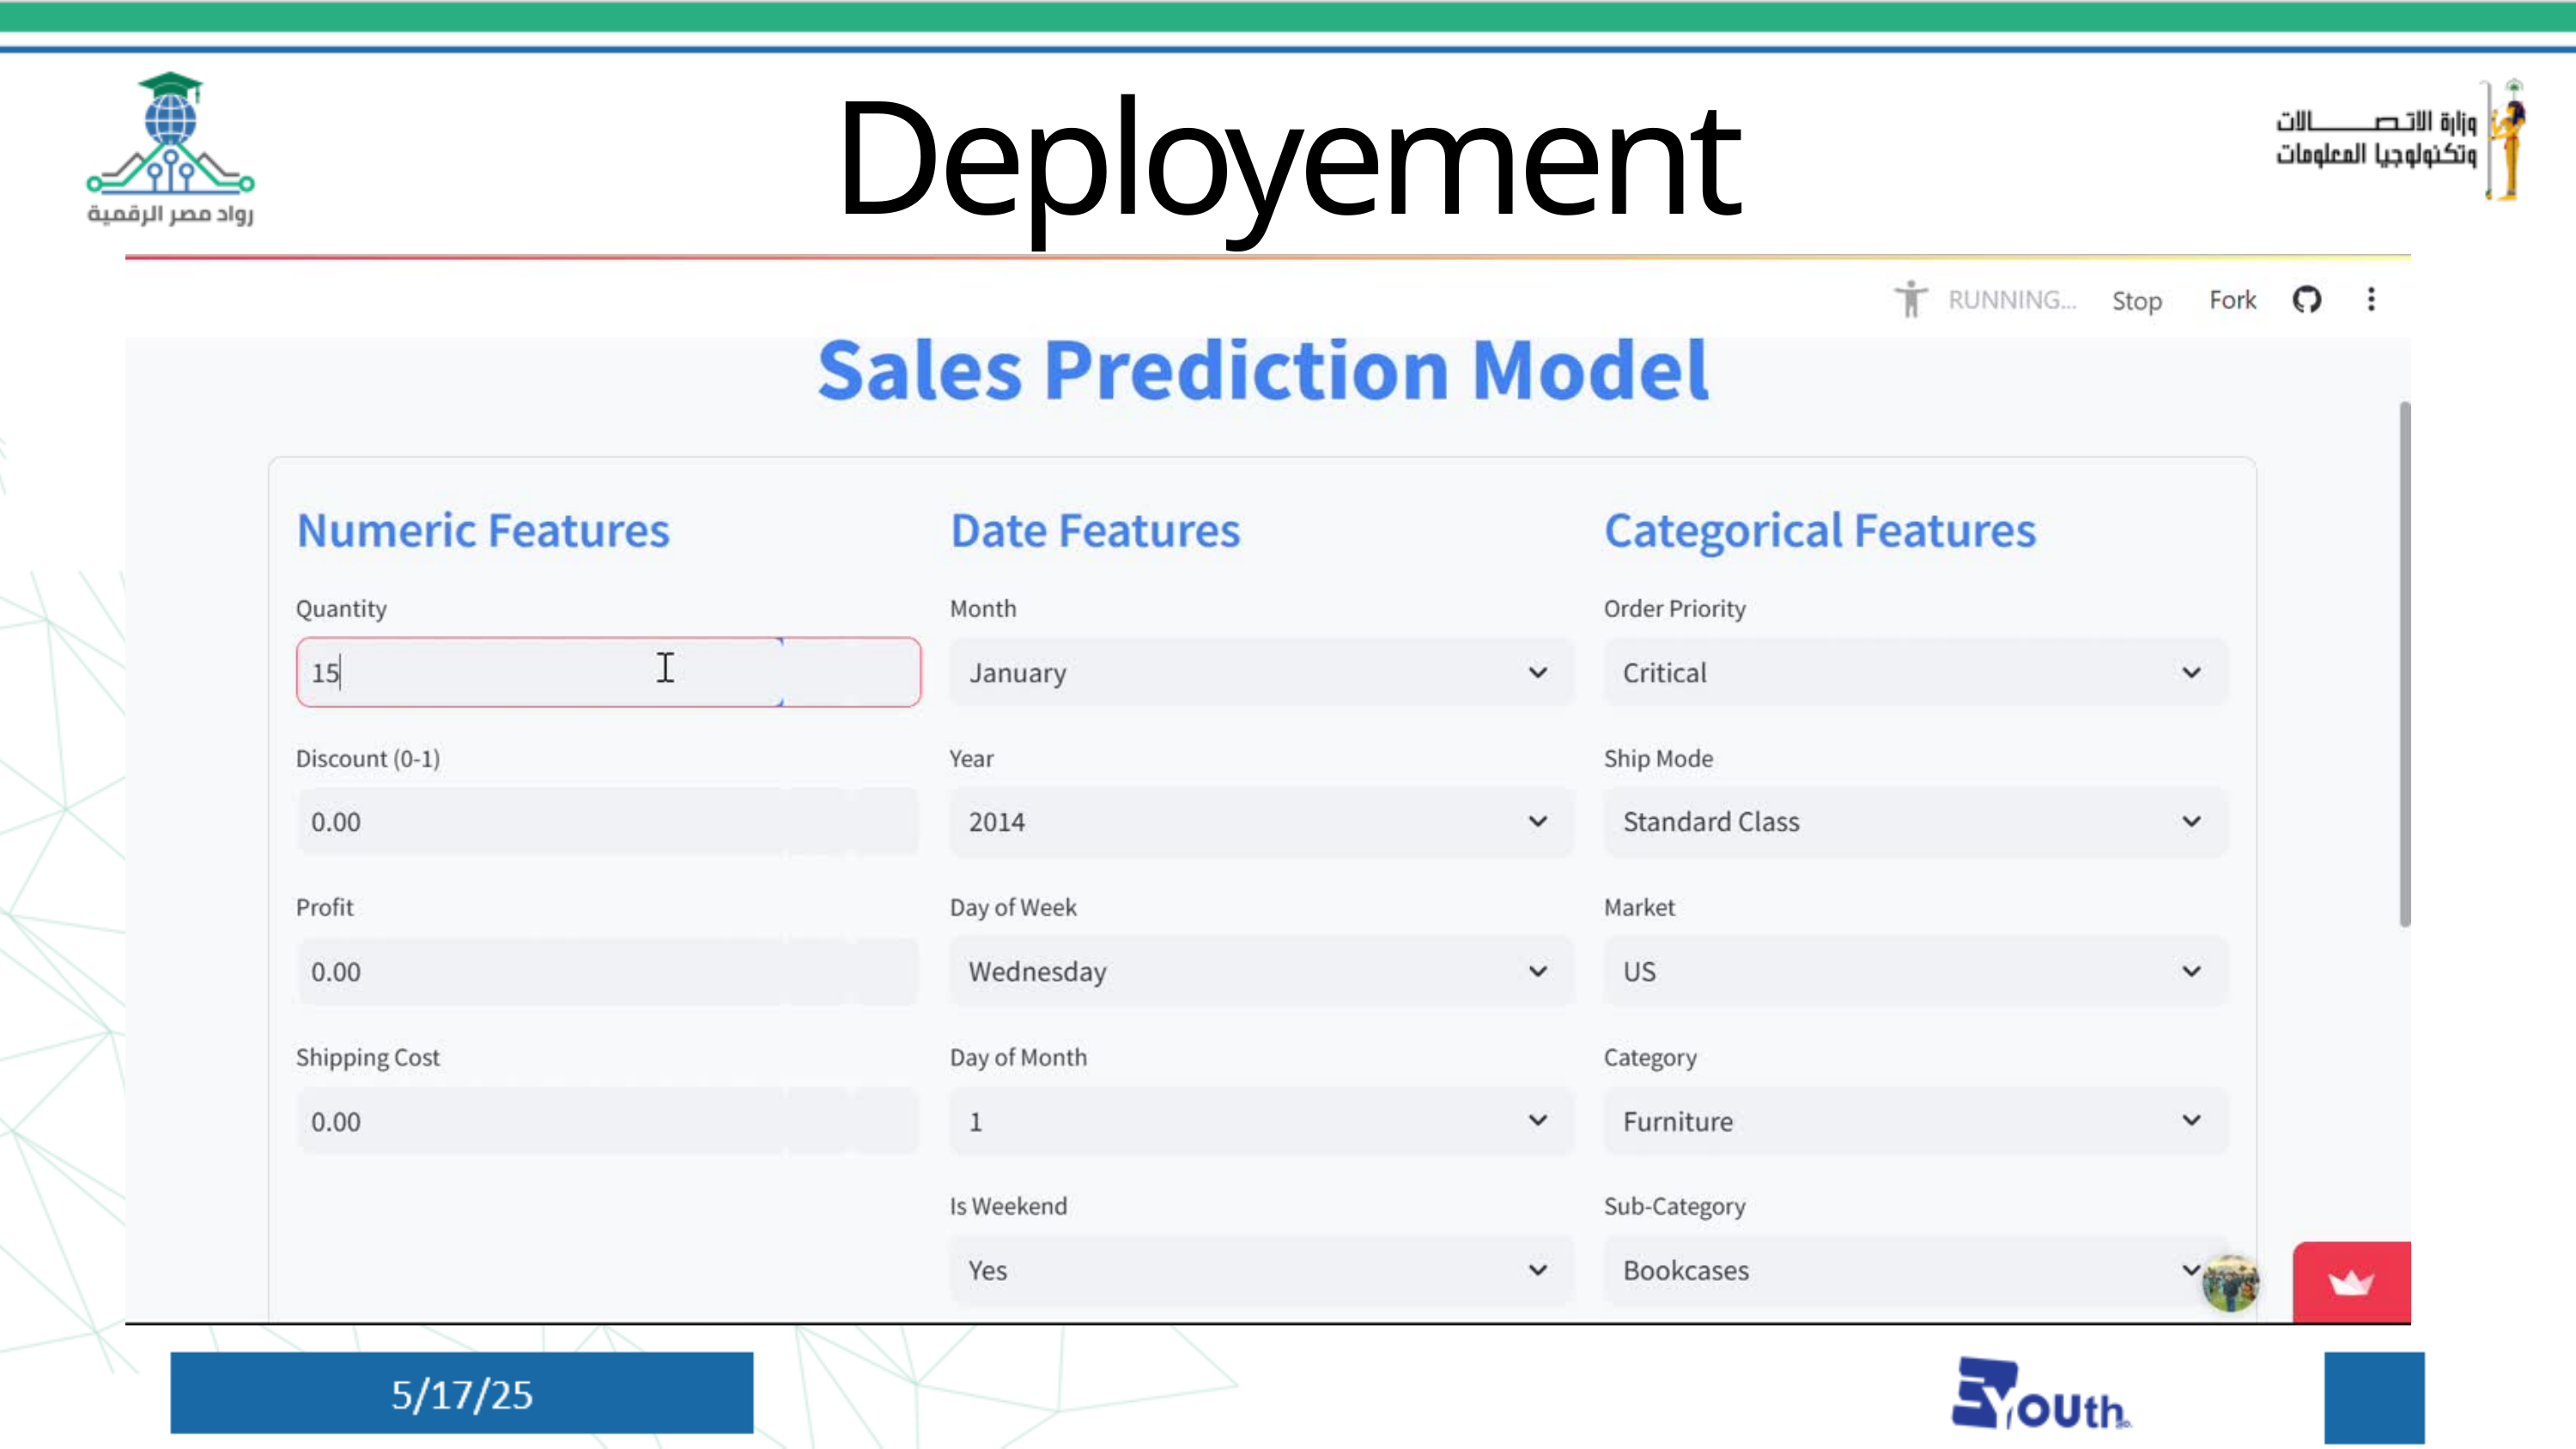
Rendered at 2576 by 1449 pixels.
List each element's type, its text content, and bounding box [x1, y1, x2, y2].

text_box [0, 0, 2576, 1449]
text_box Deployement [787, 25, 1789, 246]
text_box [125, 253, 2412, 1326]
